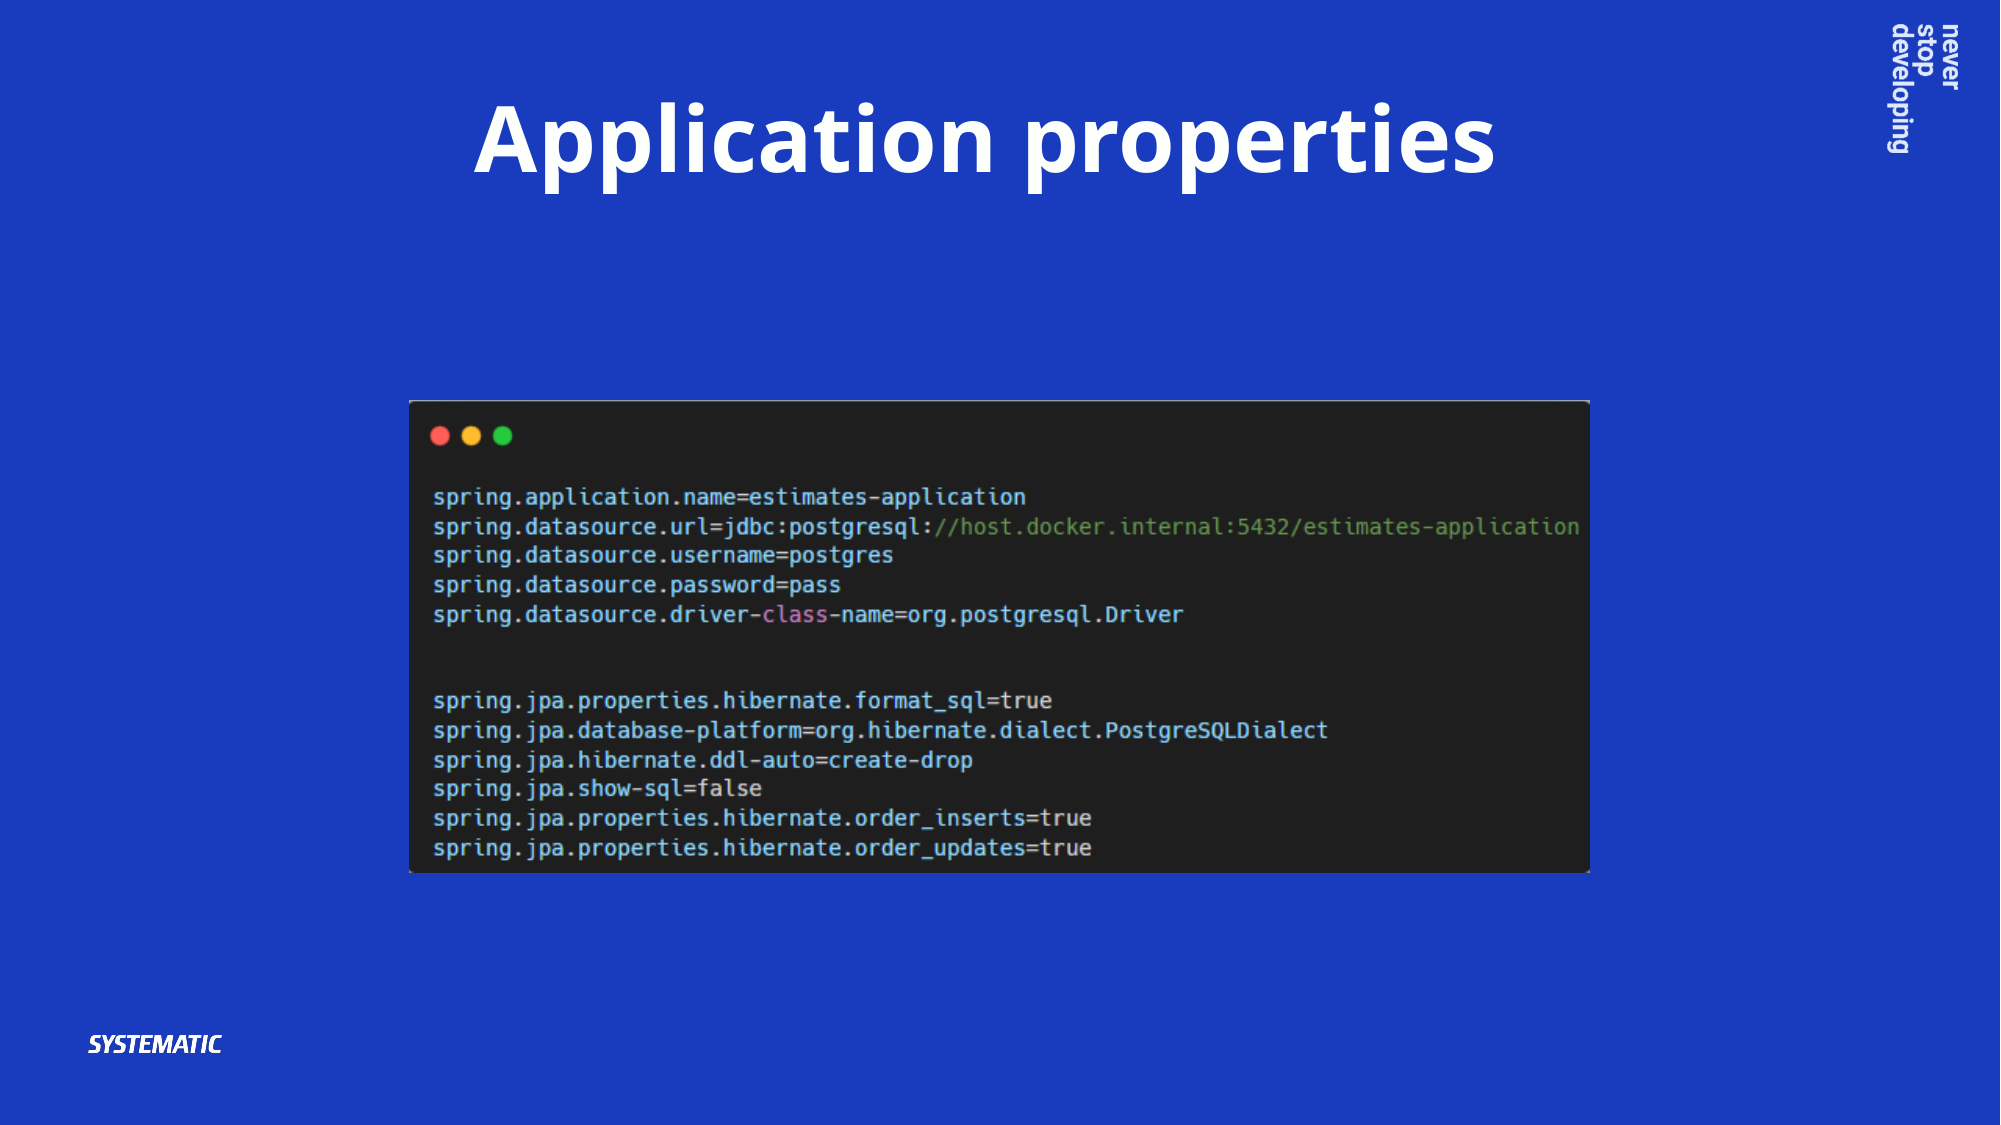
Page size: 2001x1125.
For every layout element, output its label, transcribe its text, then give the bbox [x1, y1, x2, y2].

picture [88, 1035, 222, 1053]
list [409, 400, 1590, 873]
title Application properties [276, 90, 1724, 191]
